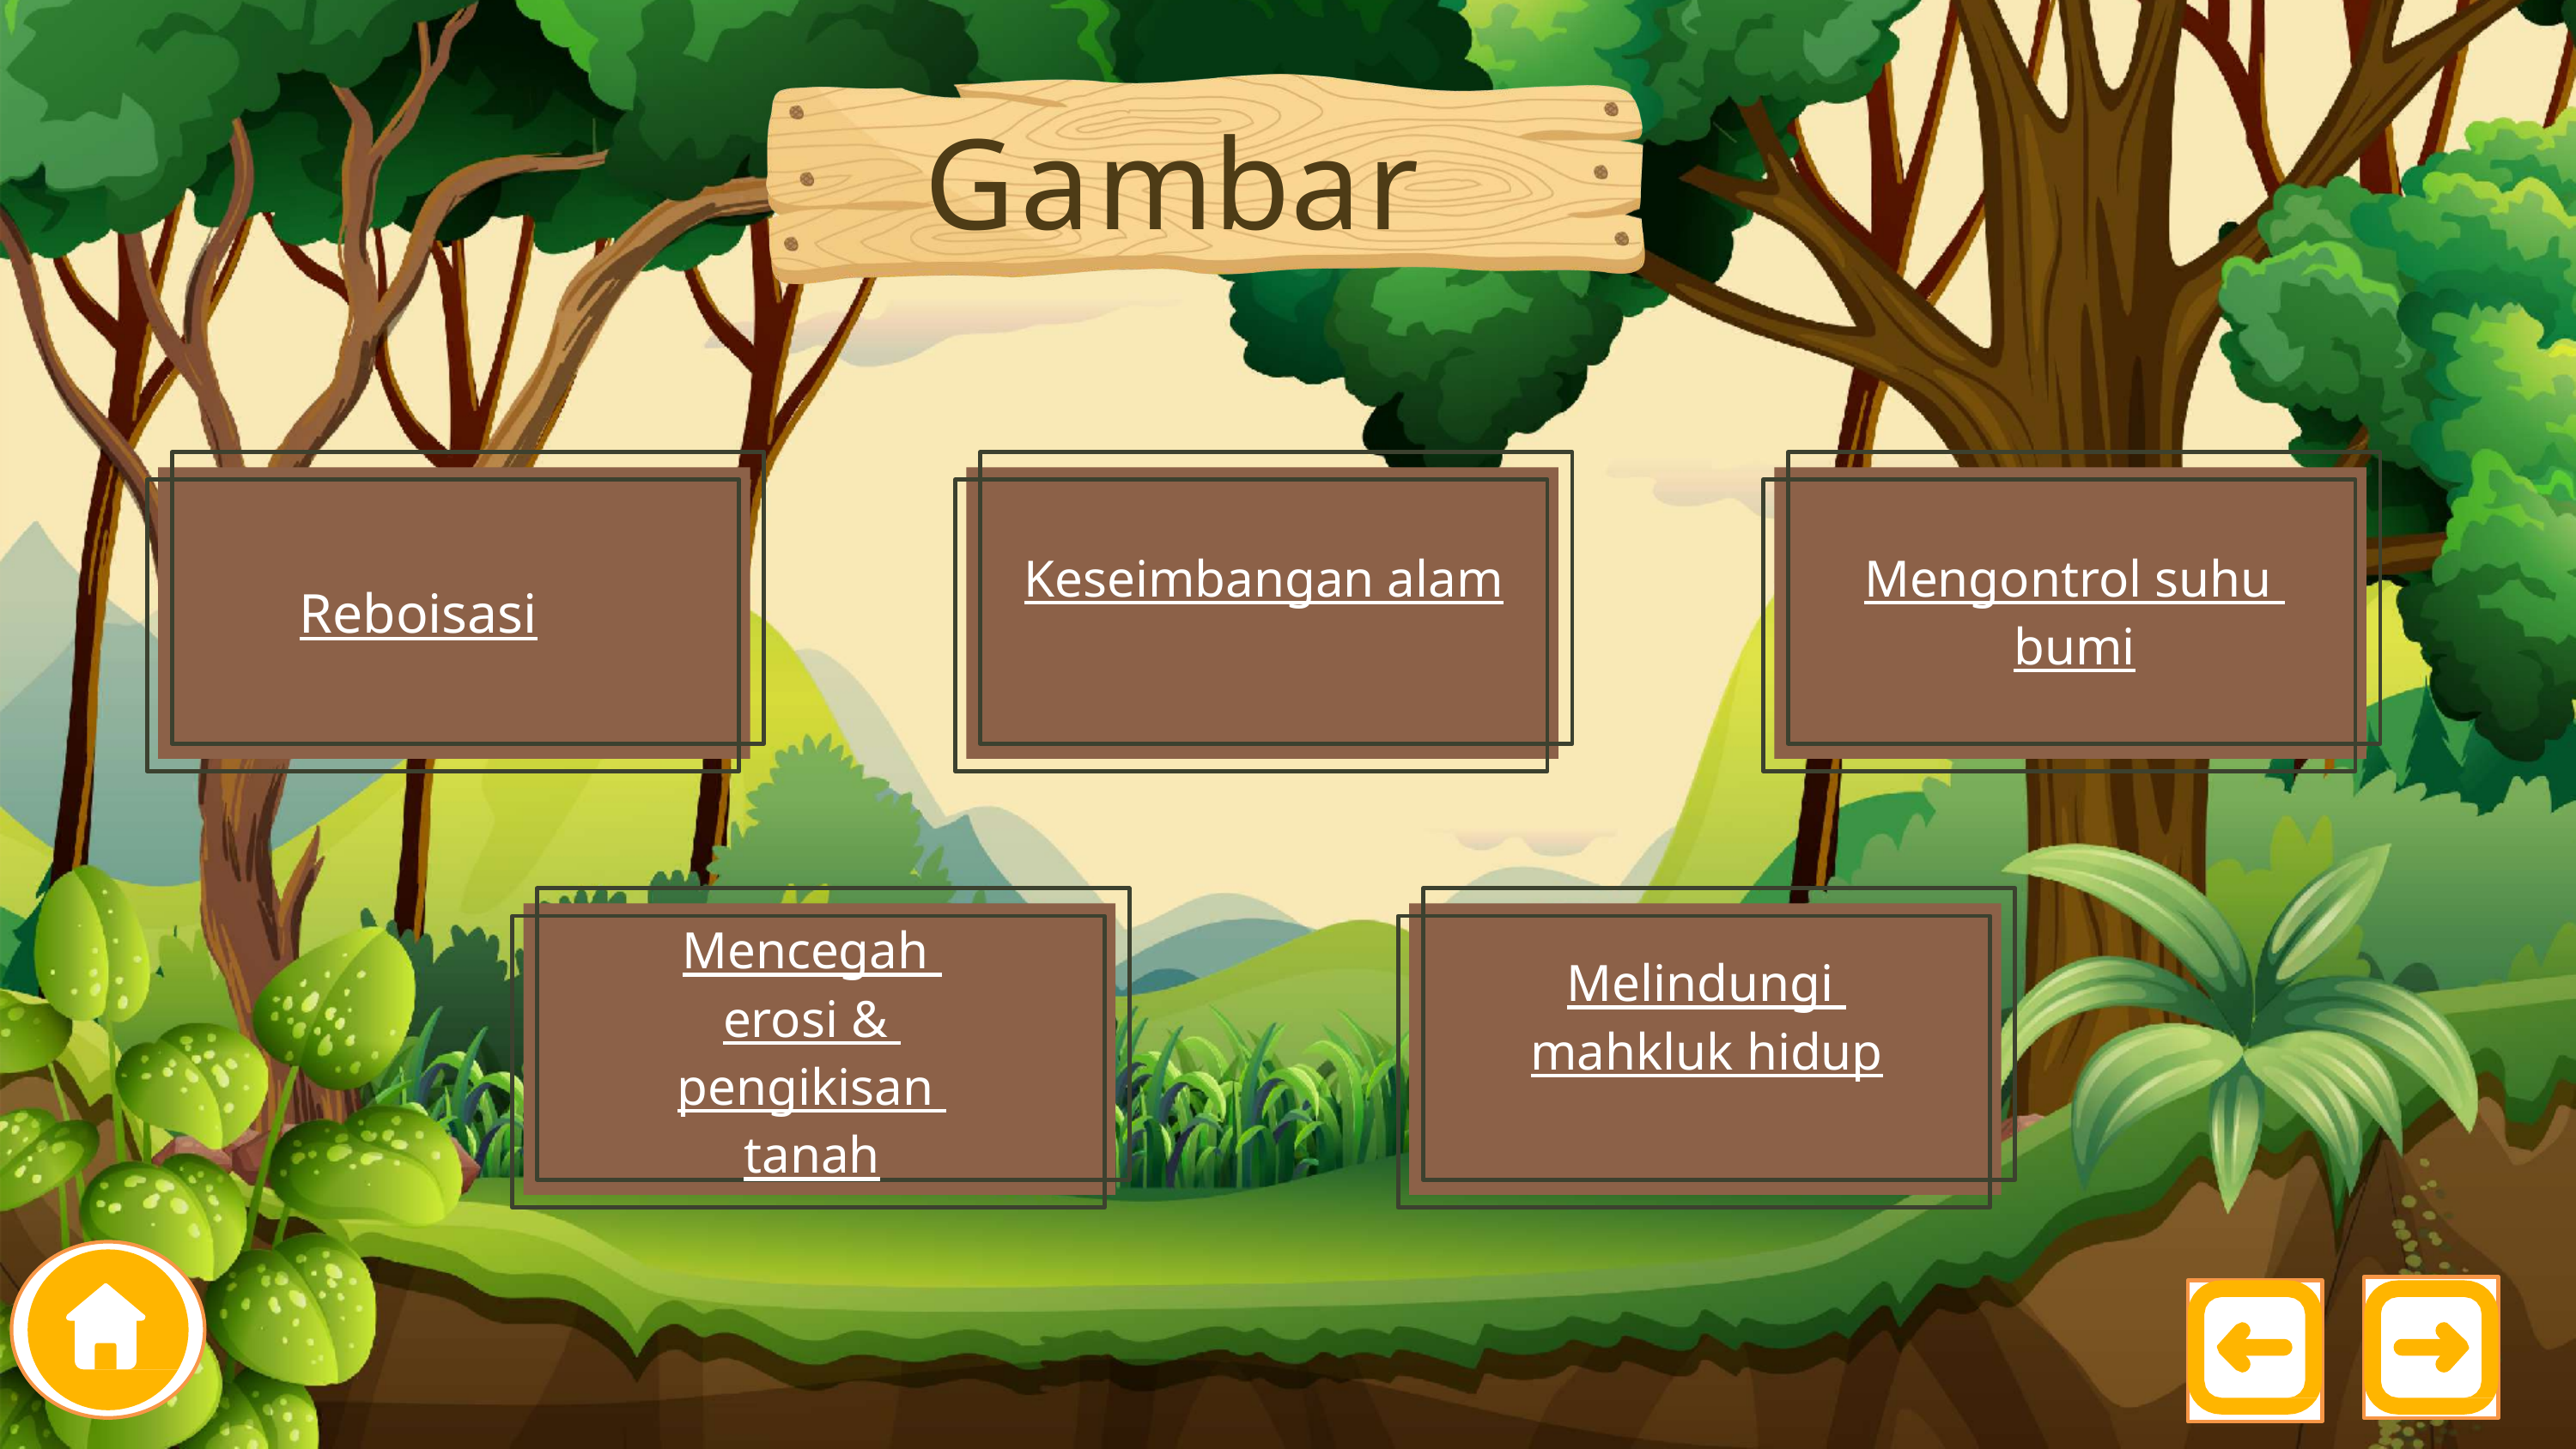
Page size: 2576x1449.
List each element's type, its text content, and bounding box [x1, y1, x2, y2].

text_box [952, 449, 1575, 773]
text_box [509, 886, 1132, 1210]
text_box [2187, 1280, 2323, 1415]
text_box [144, 449, 767, 773]
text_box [1760, 449, 2383, 773]
text_box [2186, 1278, 2324, 1423]
picture [0, 0, 2576, 1449]
text_box [2364, 1280, 2499, 1415]
title Gambar [922, 290, 1490, 347]
text_box [27, 1249, 189, 1410]
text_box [1395, 886, 2018, 1210]
text_box [9, 1240, 207, 1420]
text_box [2362, 1275, 2500, 1420]
